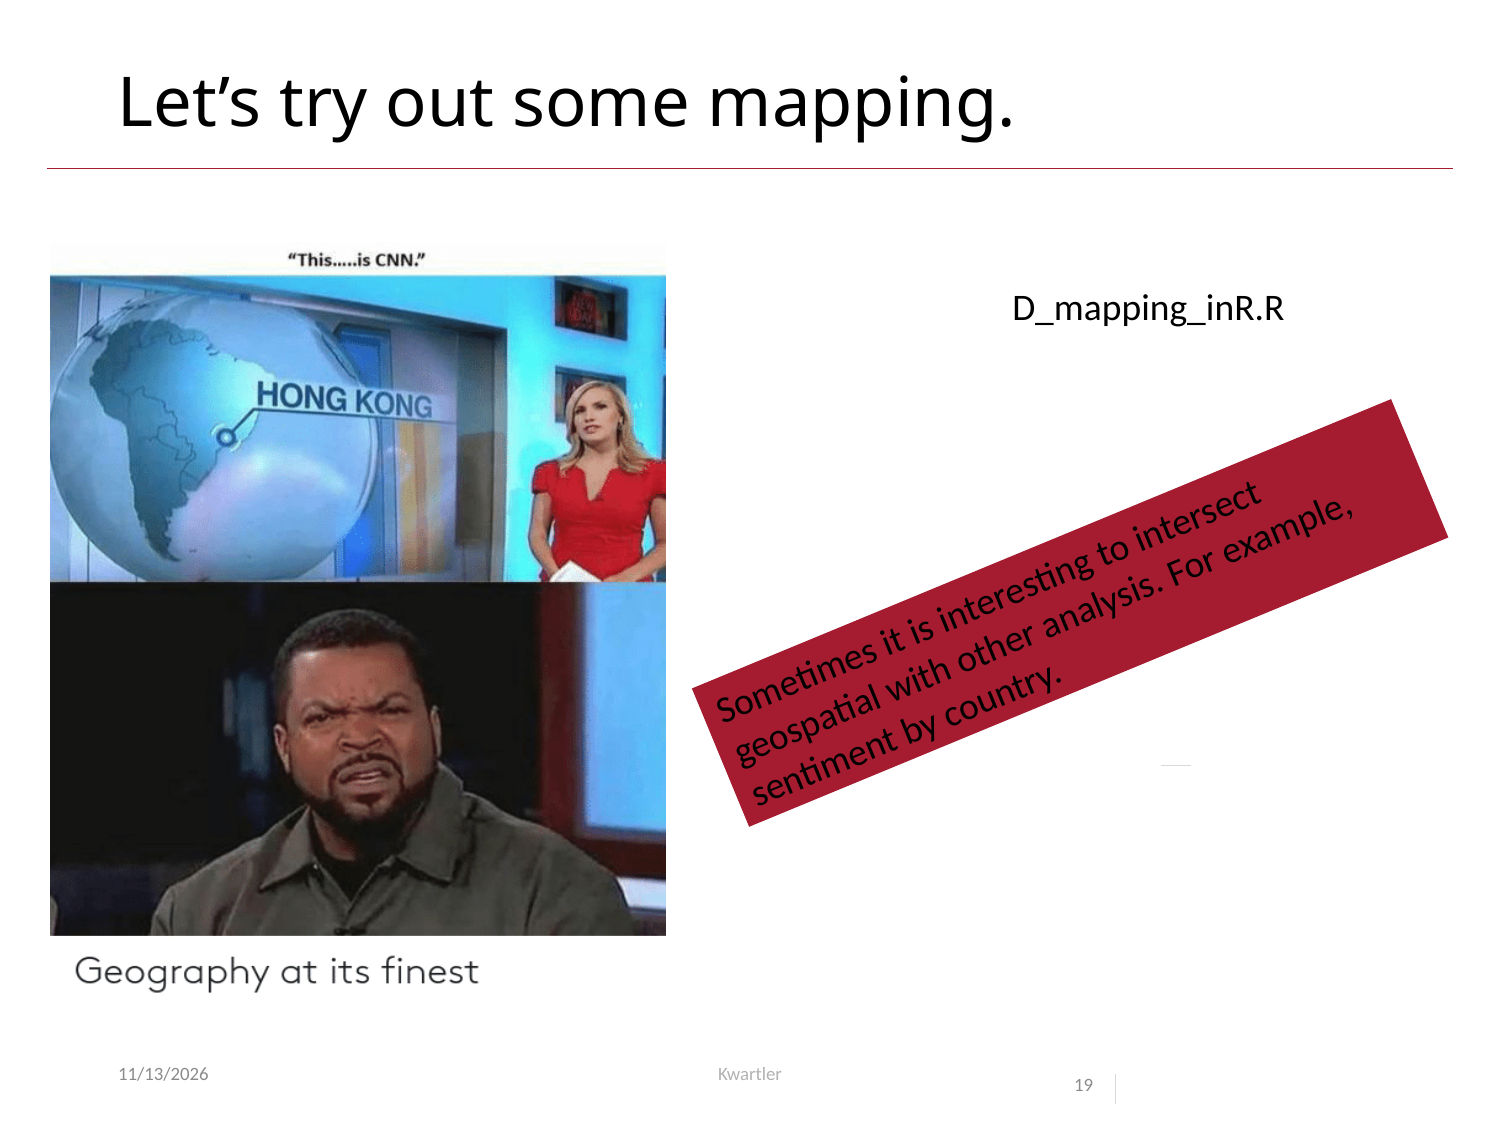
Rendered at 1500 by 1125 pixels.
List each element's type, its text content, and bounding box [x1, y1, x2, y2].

slide_number 19 [1059, 1042, 1200, 1103]
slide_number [103, 1042, 441, 1103]
text_box Sometimes it is interesting to intersect geospatial with other analysis. For example, sentiment by country. [691, 399, 1449, 827]
title Let’s try out some mapping. [103, 59, 1397, 157]
text_box D_mapping_inR.R [997, 275, 1300, 336]
footer Kwartler [496, 1042, 1004, 1103]
picture [50, 242, 666, 1010]
